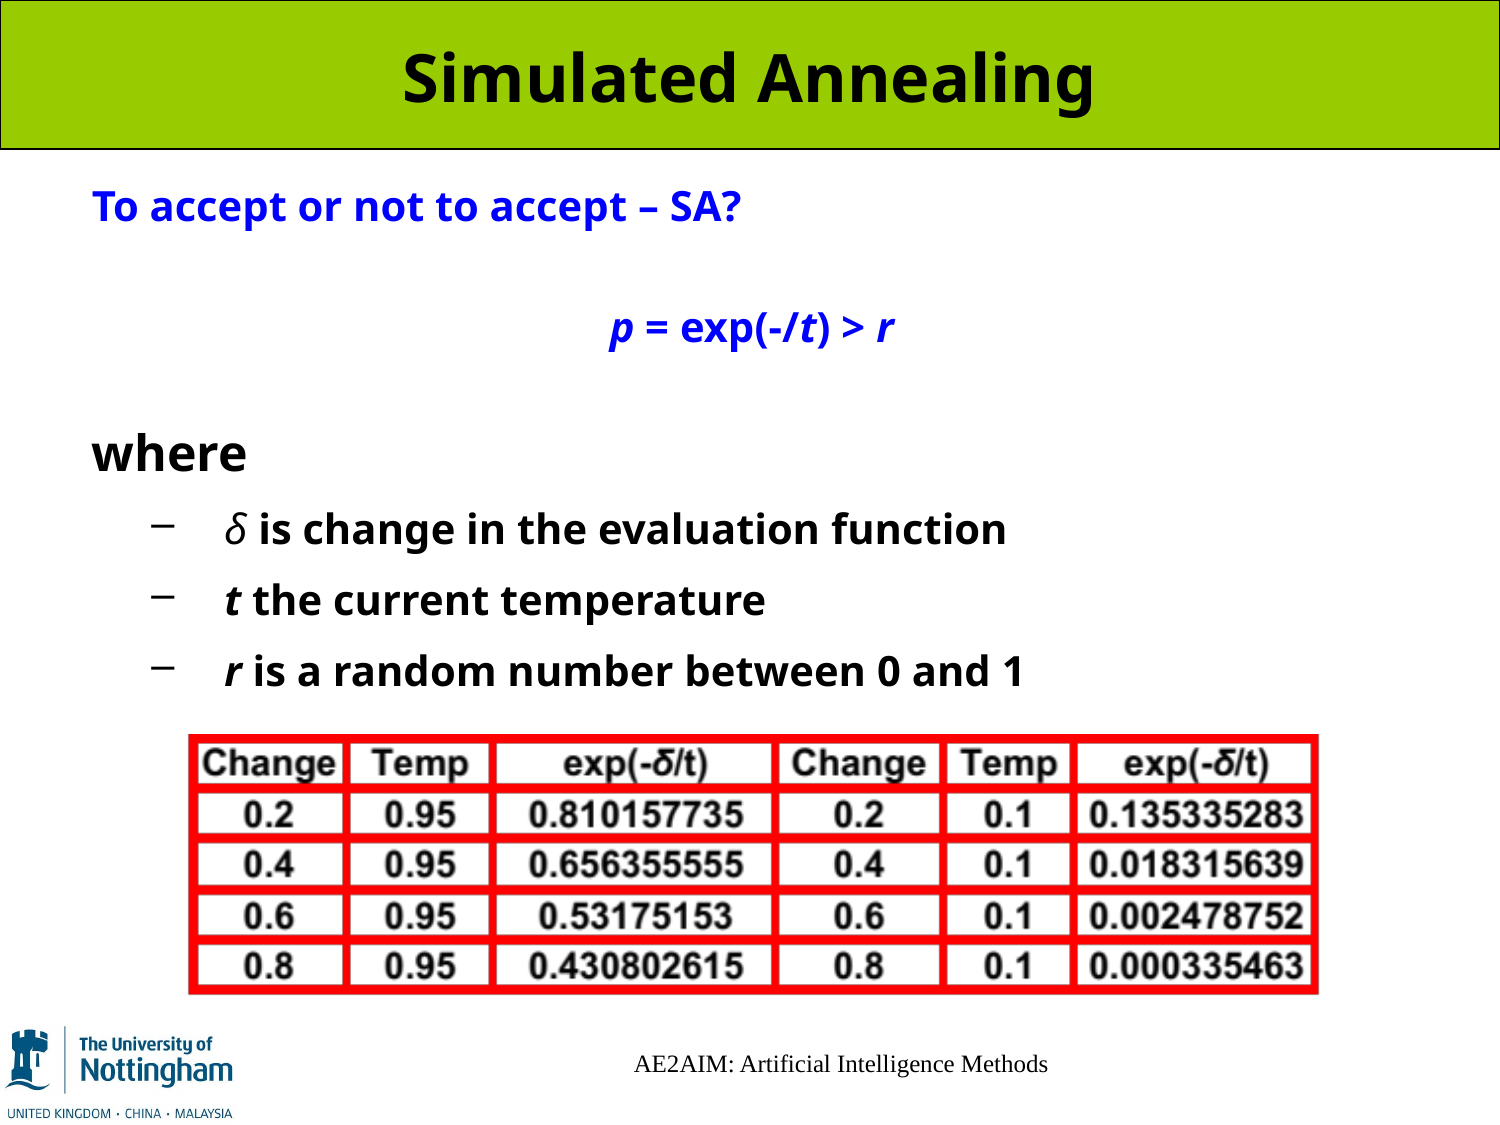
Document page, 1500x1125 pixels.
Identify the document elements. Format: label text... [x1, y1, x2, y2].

footer AE2AIM: Artificial Intelligence Methods [430, 1039, 1259, 1118]
picture [0, 1019, 237, 1125]
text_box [179, 734, 1330, 1024]
title Simulated Annealing [53, 2, 1447, 149]
